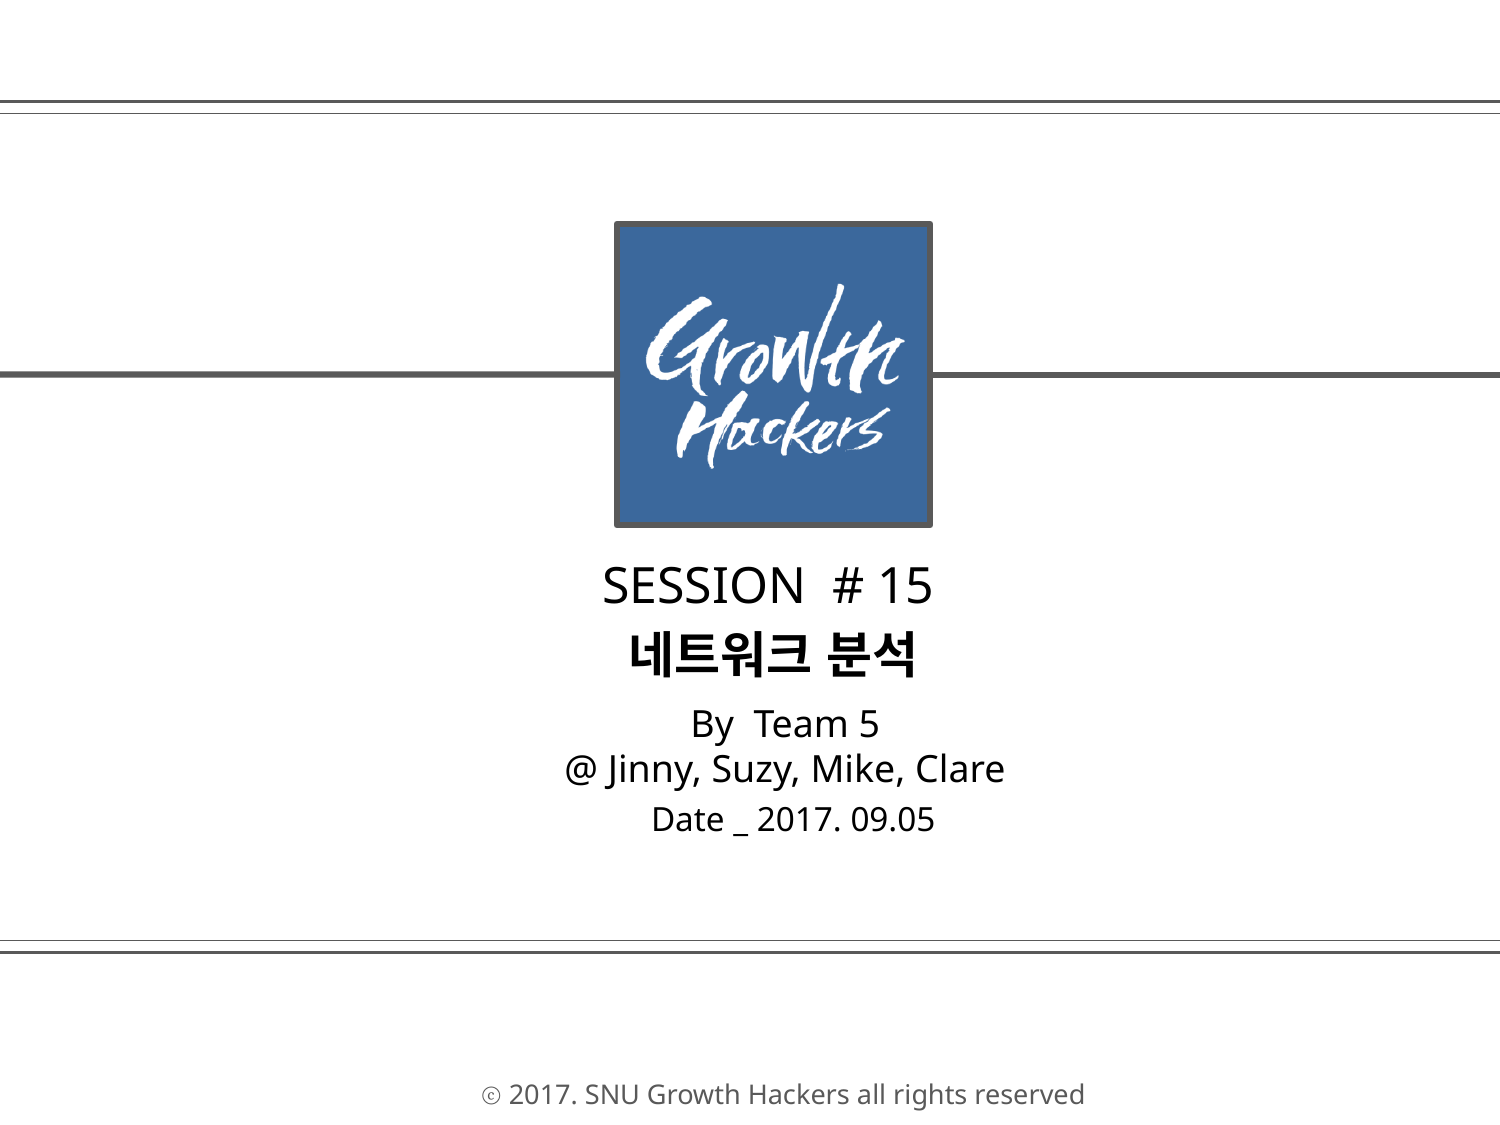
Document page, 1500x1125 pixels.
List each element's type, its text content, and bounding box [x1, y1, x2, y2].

picture [619, 226, 928, 523]
text_box Date _ 2017. 09.05 [636, 798, 951, 846]
text_box ⓒ 2017. SNU Growth Hackers all rights reserved [466, 1069, 1117, 1117]
text_box By Team 5 @ Jinny, Suzy, Mike, Clare [549, 692, 1022, 798]
text_box SESSION # 15 [587, 545, 950, 616]
text_box 네트워크 분석 [466, 616, 1081, 692]
